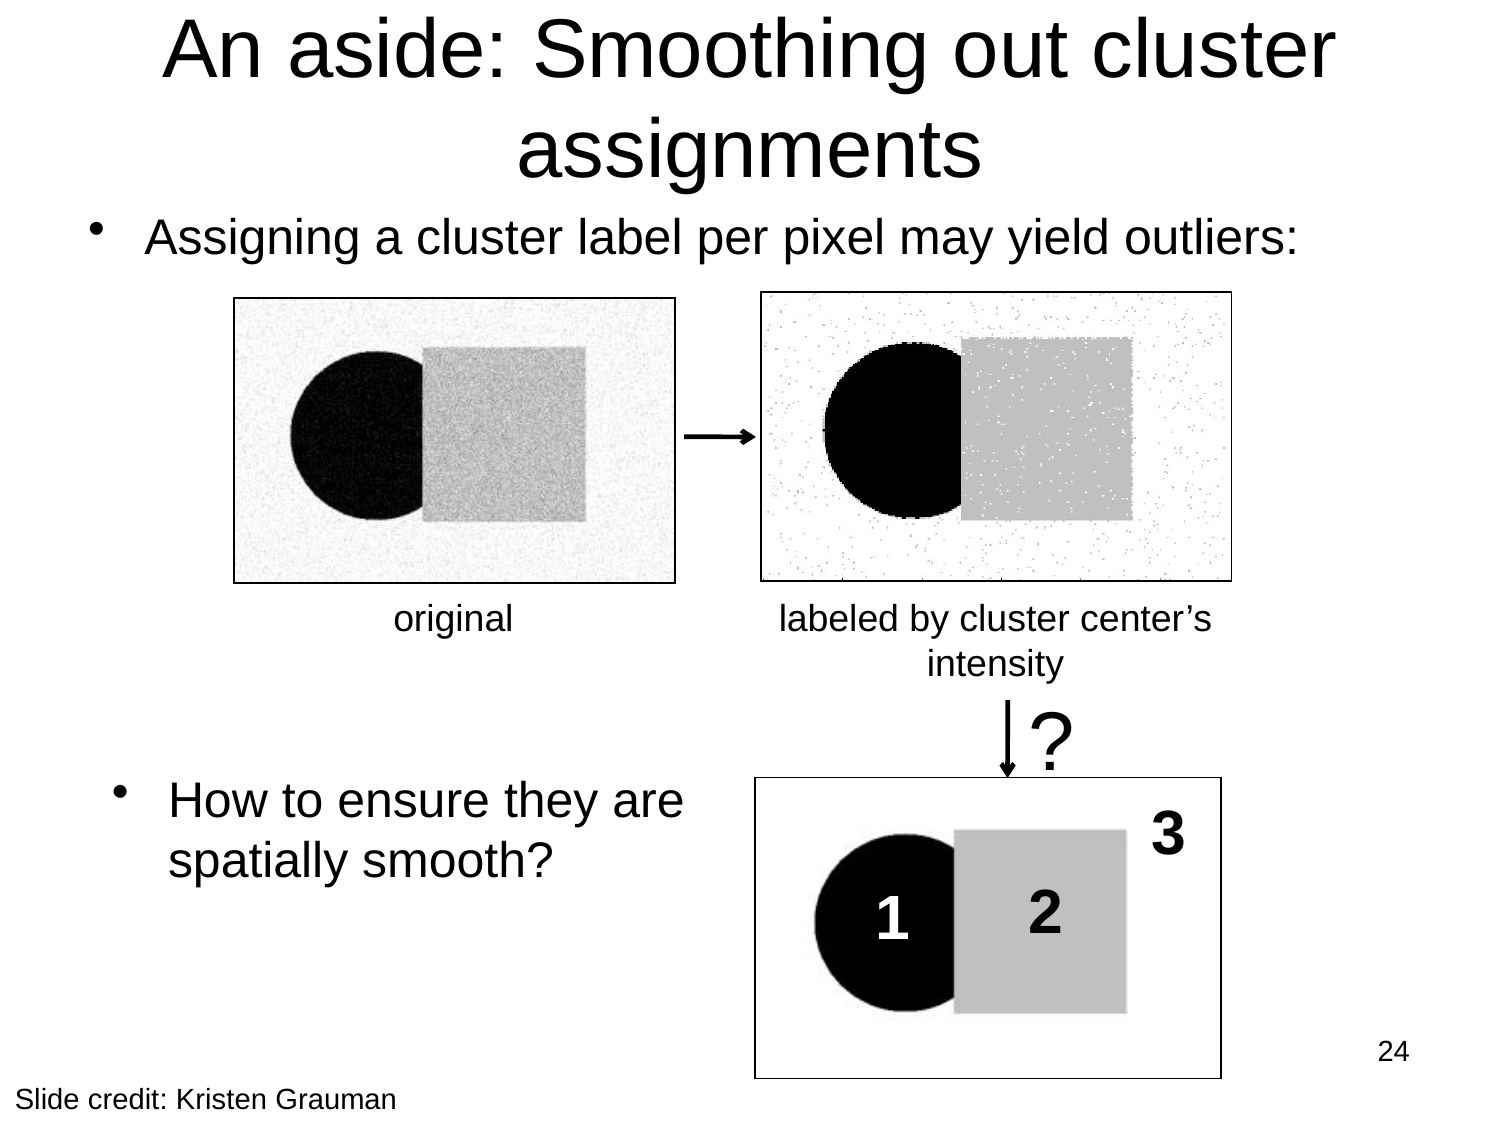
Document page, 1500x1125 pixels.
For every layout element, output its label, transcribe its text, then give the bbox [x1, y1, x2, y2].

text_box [755, 679, 1236, 1078]
text_box labeled by cluster center’s intensity [725, 586, 1265, 692]
picture [234, 298, 675, 583]
text_box Slide credit: Kristen Grauman [0, 1073, 975, 1123]
title An aside: Smoothing out cluster assignments [0, 0, 1500, 188]
text_box original [378, 587, 679, 647]
picture [761, 292, 1232, 581]
text_box How to ensure they are spatially smooth? [97, 760, 732, 893]
list Assigning a cluster label per pixel may yield outliers: [72, 196, 1424, 330]
slide_number 24 [1074, 1024, 1426, 1103]
